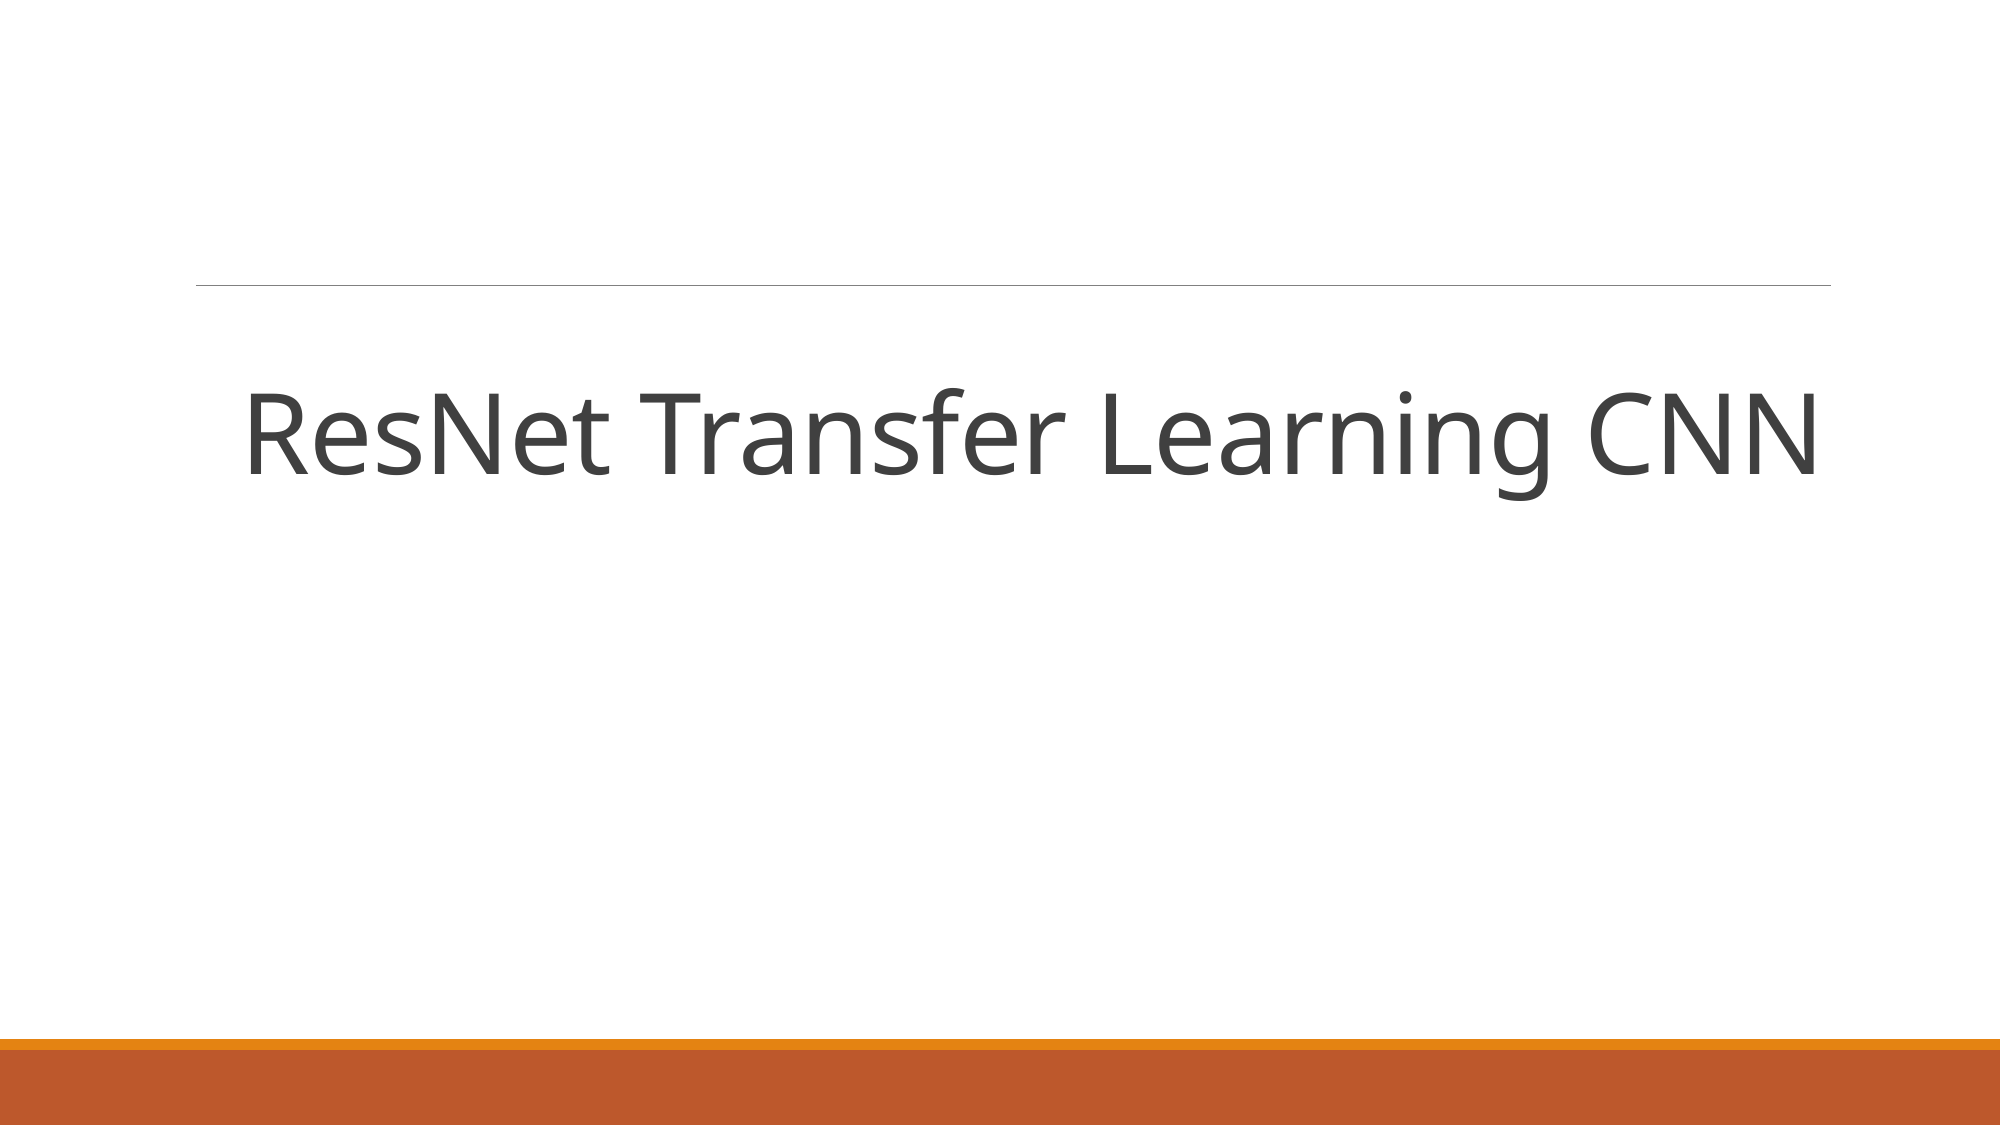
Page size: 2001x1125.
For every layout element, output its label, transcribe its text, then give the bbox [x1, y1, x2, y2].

title ResNet Transfer Learning CNN [212, 307, 1853, 506]
